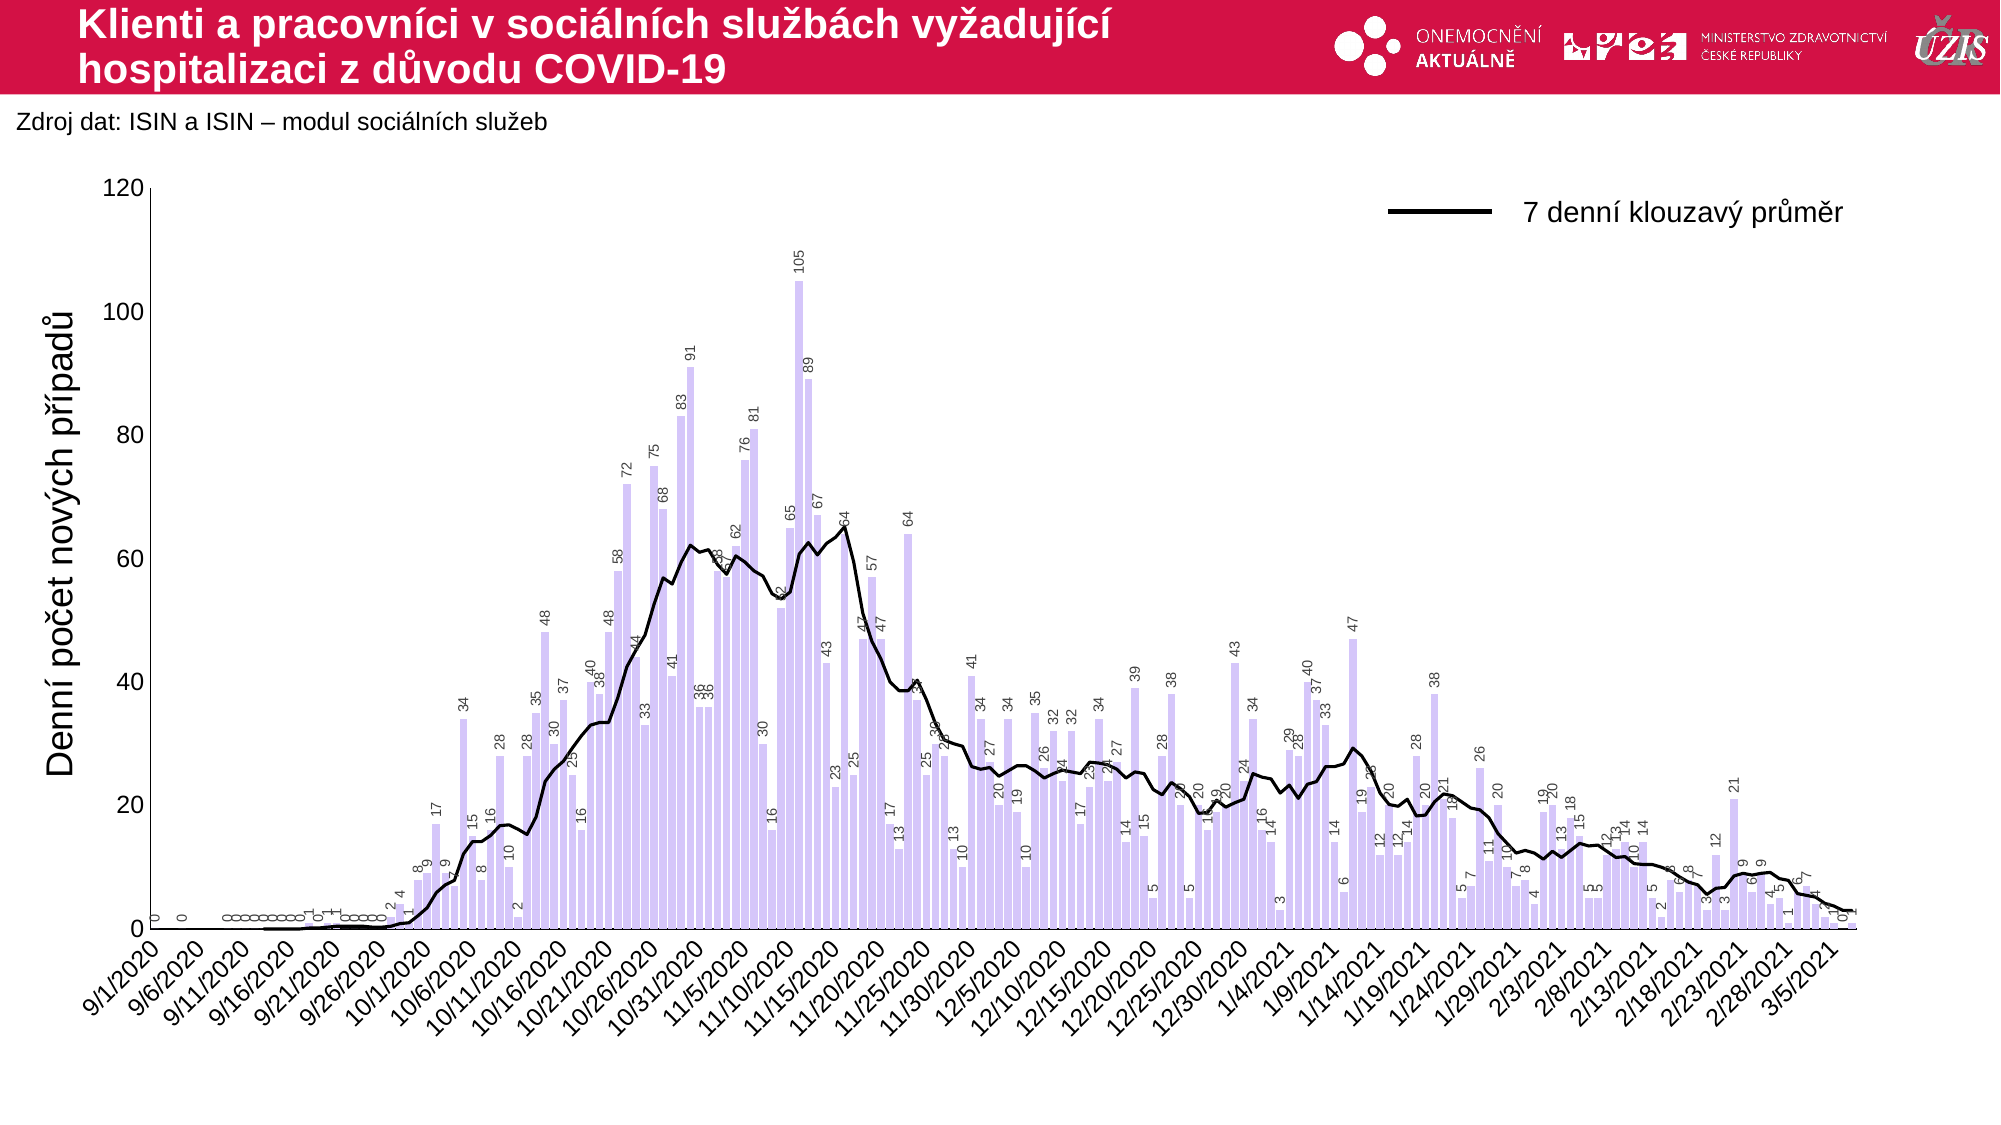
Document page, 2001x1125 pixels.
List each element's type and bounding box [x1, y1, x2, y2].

picture [1915, 15, 1989, 66]
title [62, 0, 1265, 95]
picture [1563, 31, 1888, 60]
picture [1334, 16, 1542, 76]
text_box [1, 98, 564, 143]
text_box [27, 295, 57, 794]
chart [57, 153, 1901, 1074]
